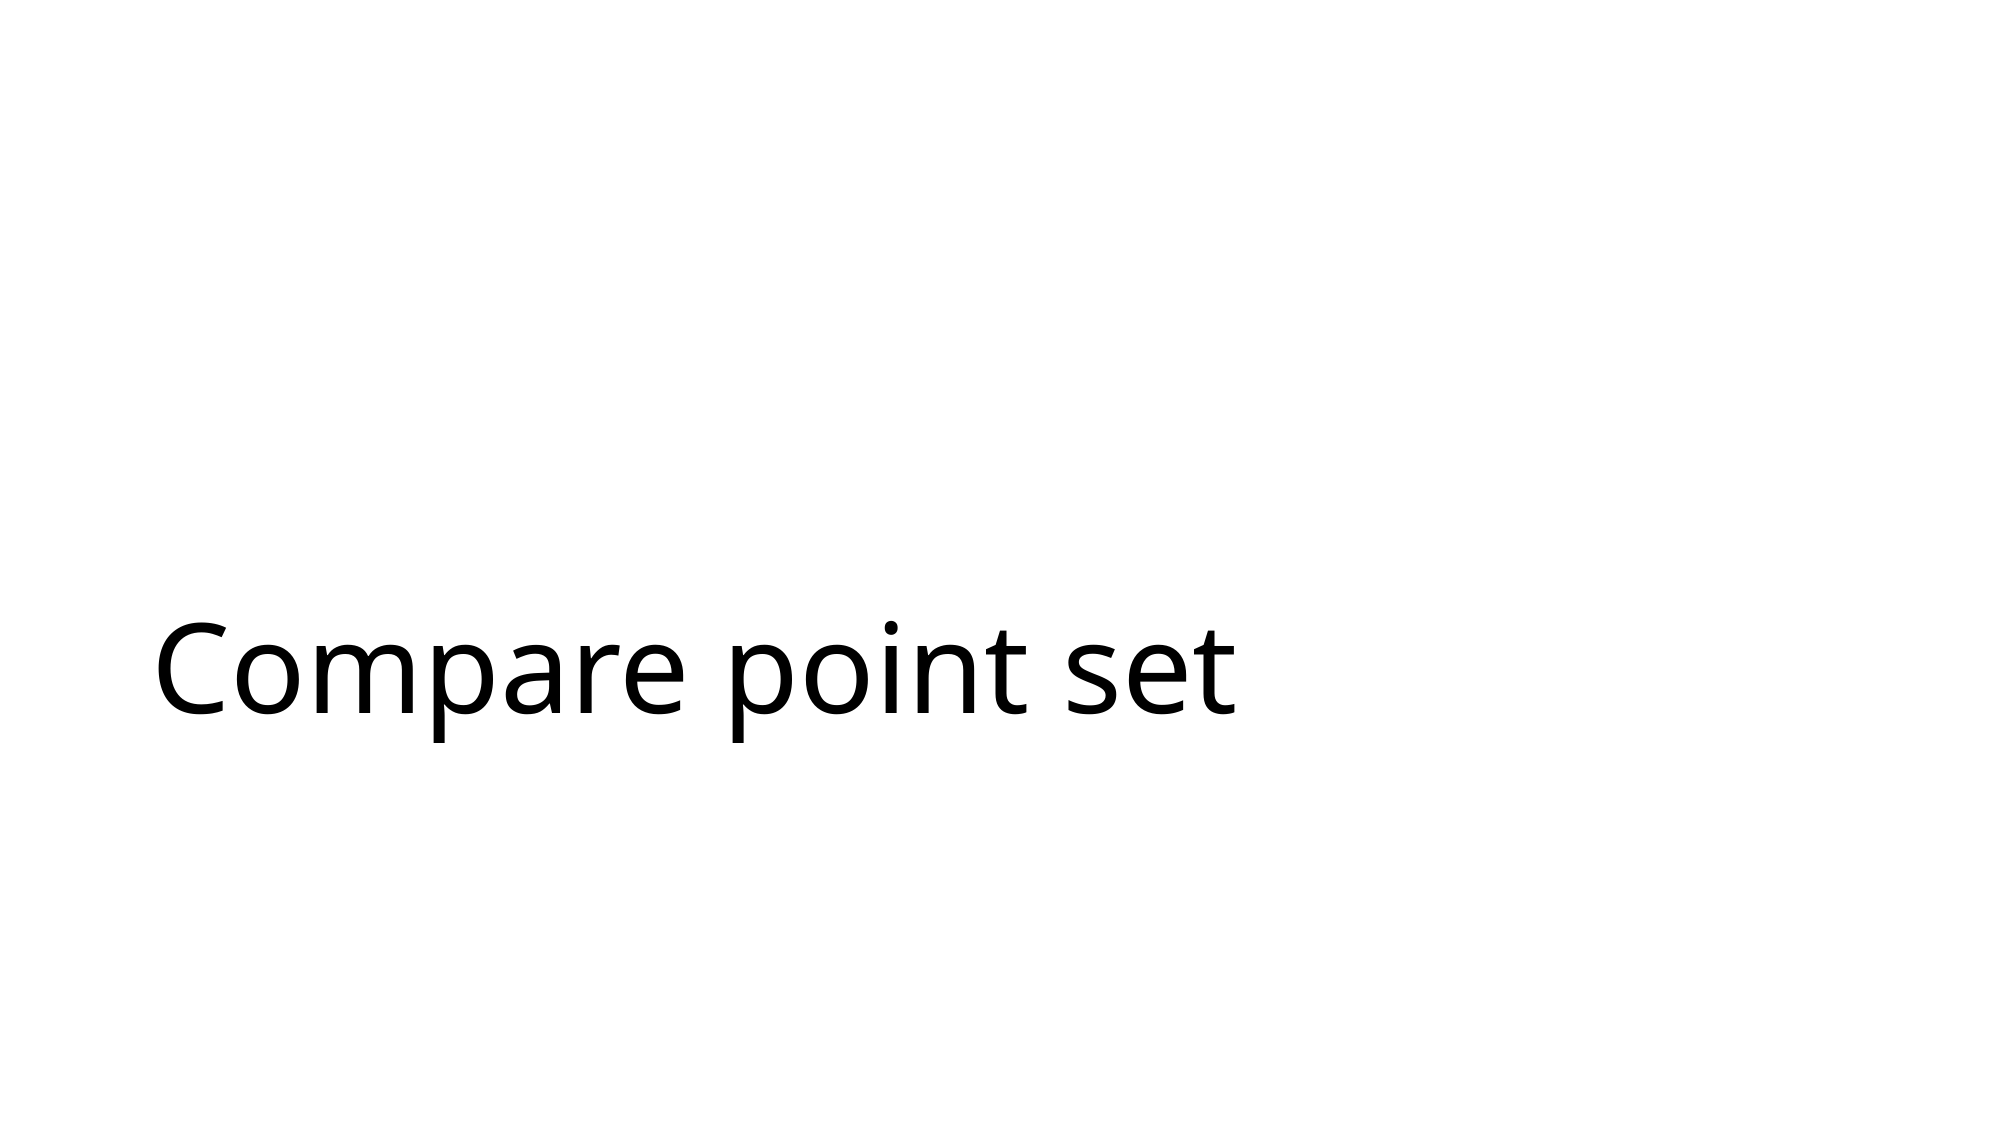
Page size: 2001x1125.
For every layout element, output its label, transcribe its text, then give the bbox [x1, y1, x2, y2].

title Compare point set [136, 280, 1862, 749]
